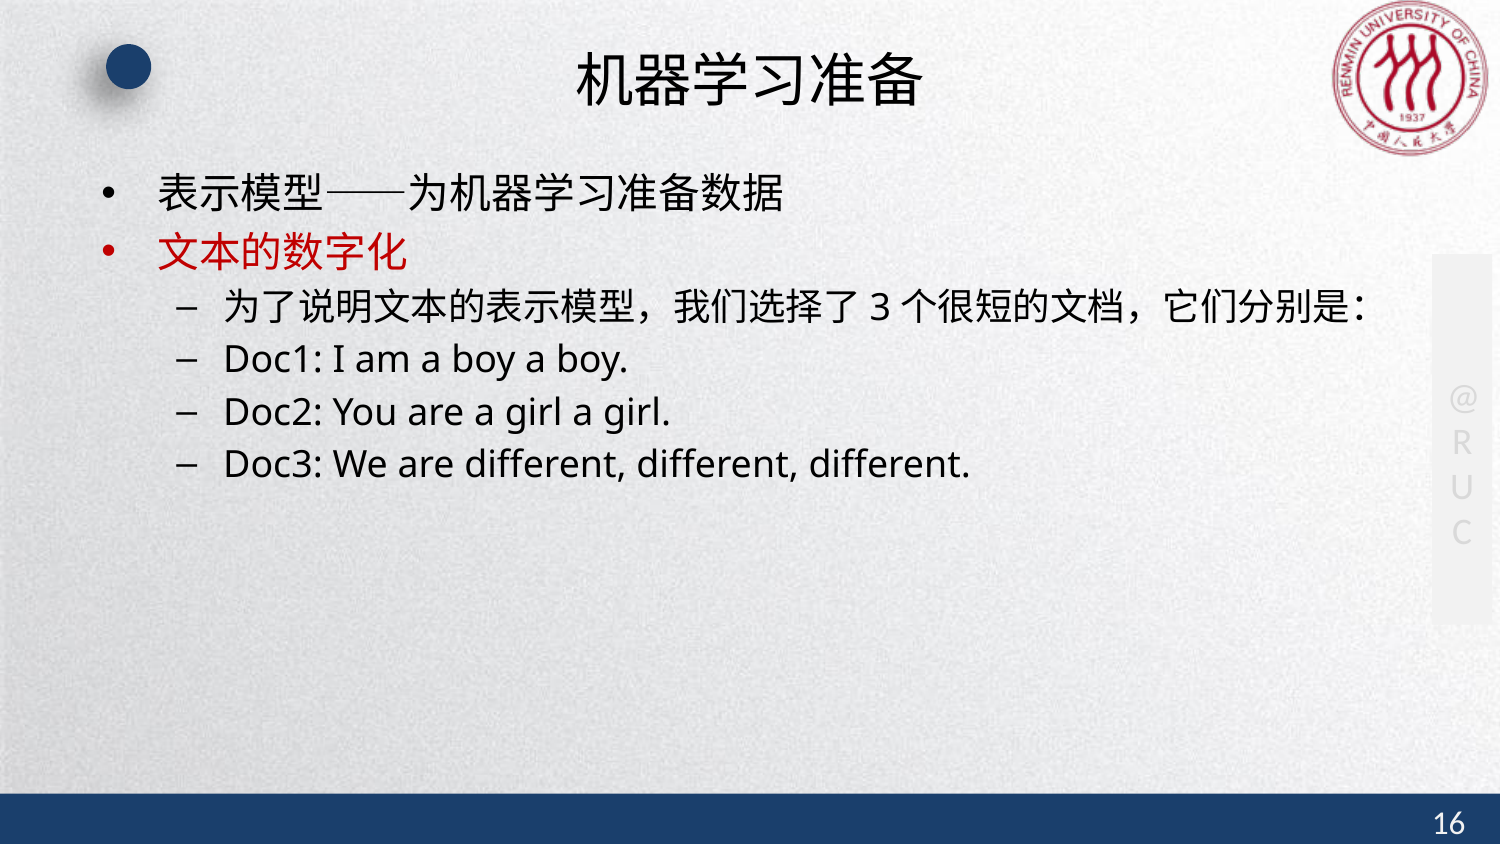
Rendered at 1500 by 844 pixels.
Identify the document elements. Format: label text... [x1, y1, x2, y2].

title 机器学习准备 [243, 33, 1257, 122]
picture [0, 0, 1500, 793]
text_box 表示模型——为机器学习准备数据 文本的数字化 为了说明文本的表示模型，我们选择了3个很短的文档，它们分别是： Doc1: I am a boy a boy. Doc2: You are a girl a girl. Doc3: We are different, different, different. [86, 159, 1404, 779]
